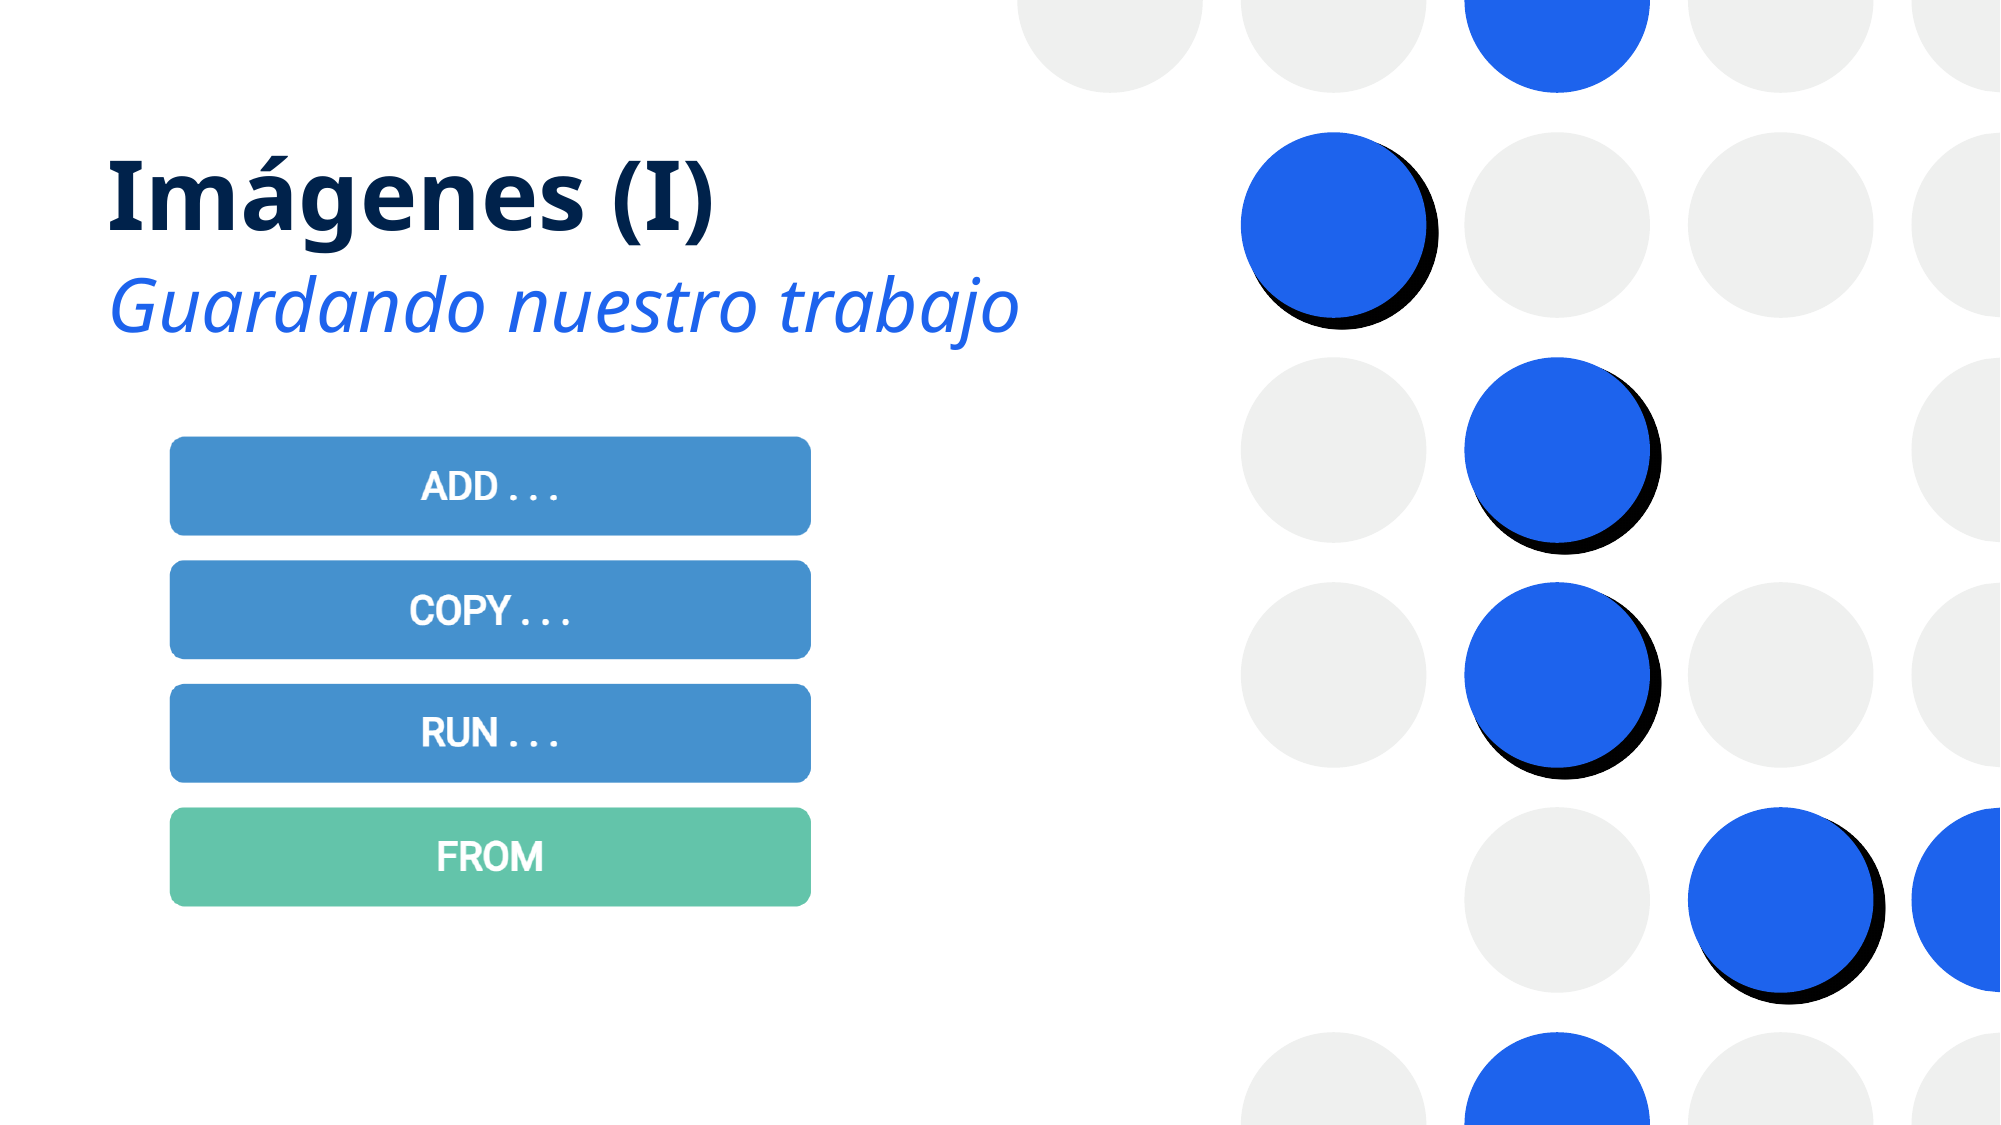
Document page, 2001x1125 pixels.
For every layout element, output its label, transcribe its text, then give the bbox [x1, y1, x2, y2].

subtitle Guardando nuestro trabajo [92, 250, 1206, 358]
title Imágenes (I) [92, 126, 1203, 250]
picture [164, 432, 815, 911]
